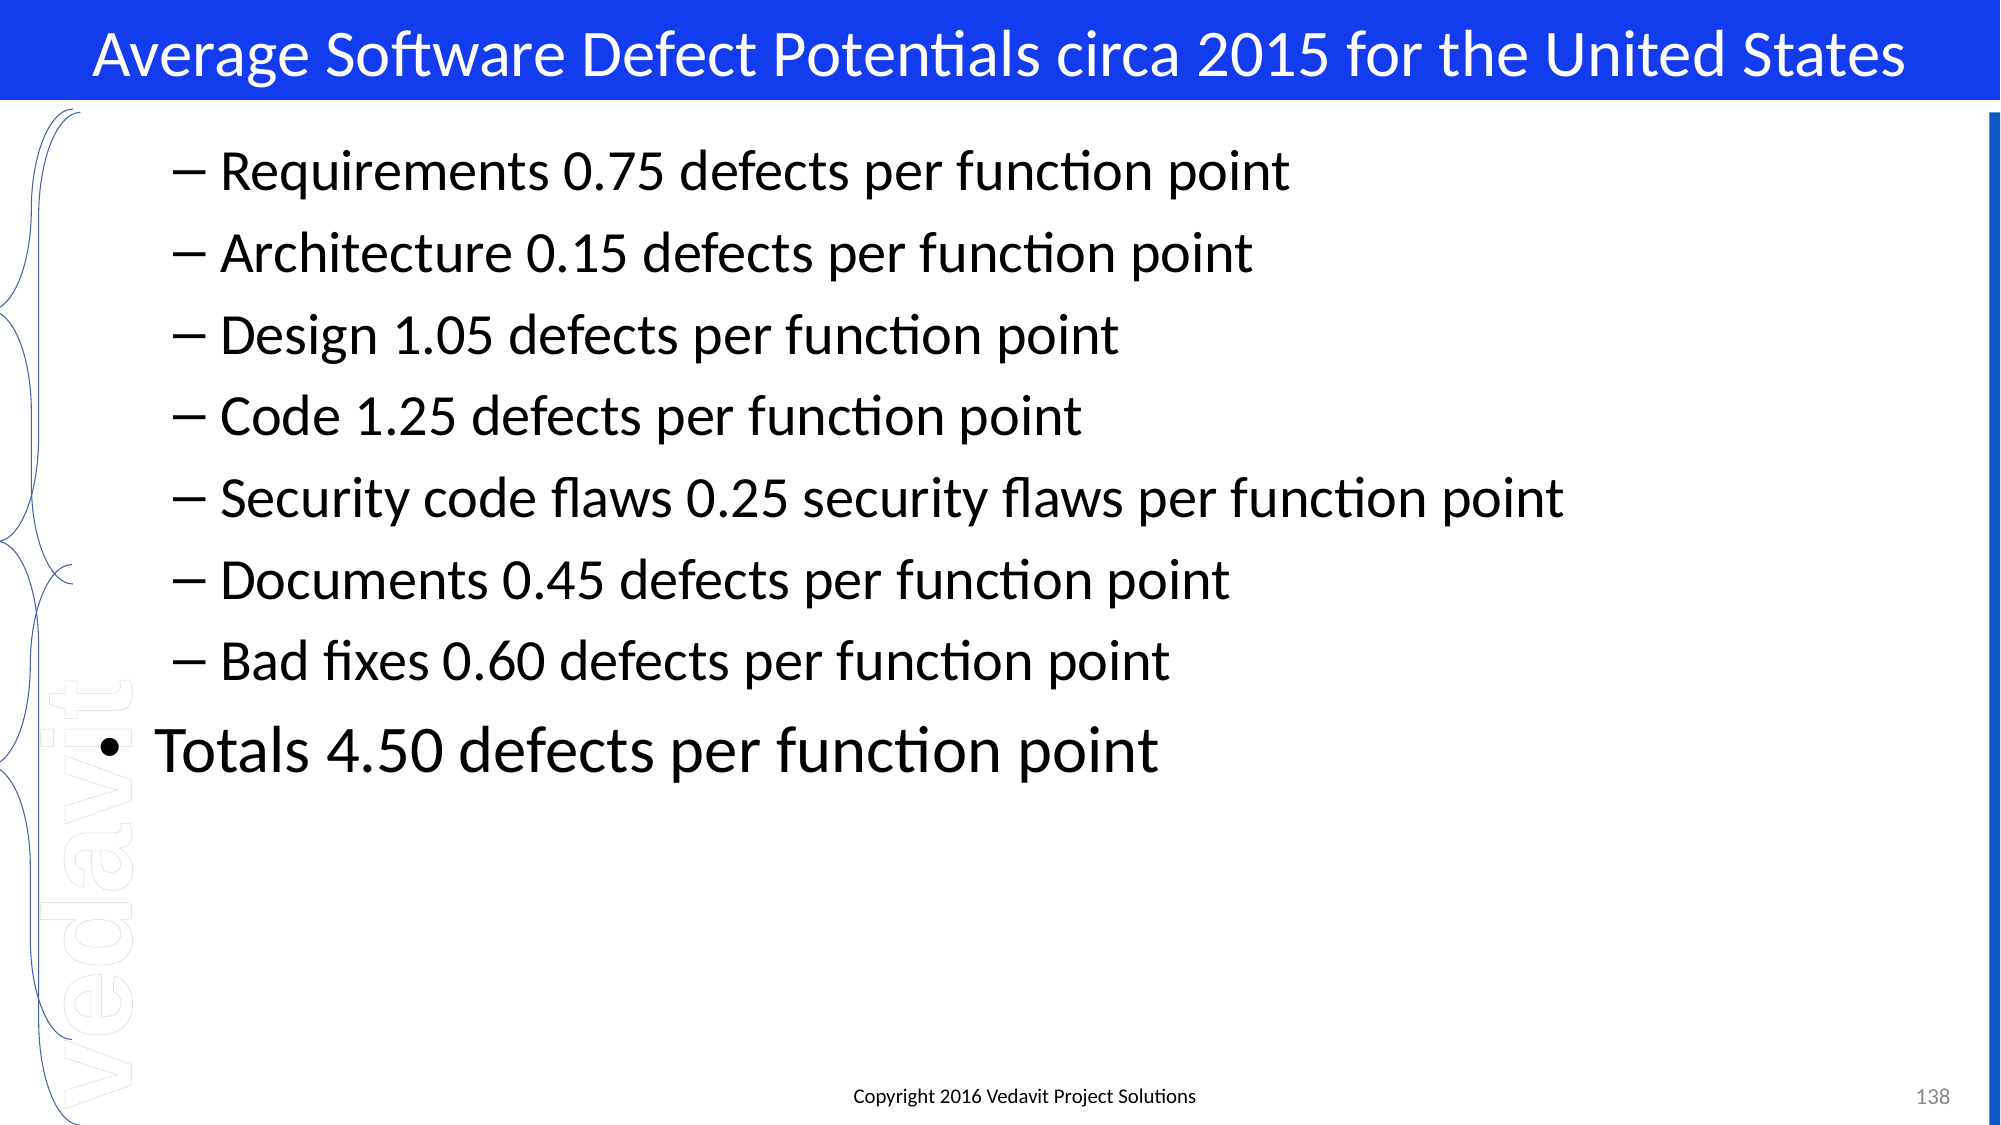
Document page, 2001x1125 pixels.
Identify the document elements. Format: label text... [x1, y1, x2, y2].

title Average Software Defect Potentials circa 2015 for the United States [0, 0, 2000, 100]
list Requirements 0.75 defects per function point Architecture 0.15 defects per function point Design 1.05 defects per function point Code 1.25 defects per function point Security code flaws 0.25 security flaws per function point Documents 0.45 defects per function point Bad fixes 0.60 defects per function point Totals 4.50 defects per function point [83, 125, 1884, 975]
slide_number 138 [1866, 1065, 2000, 1125]
